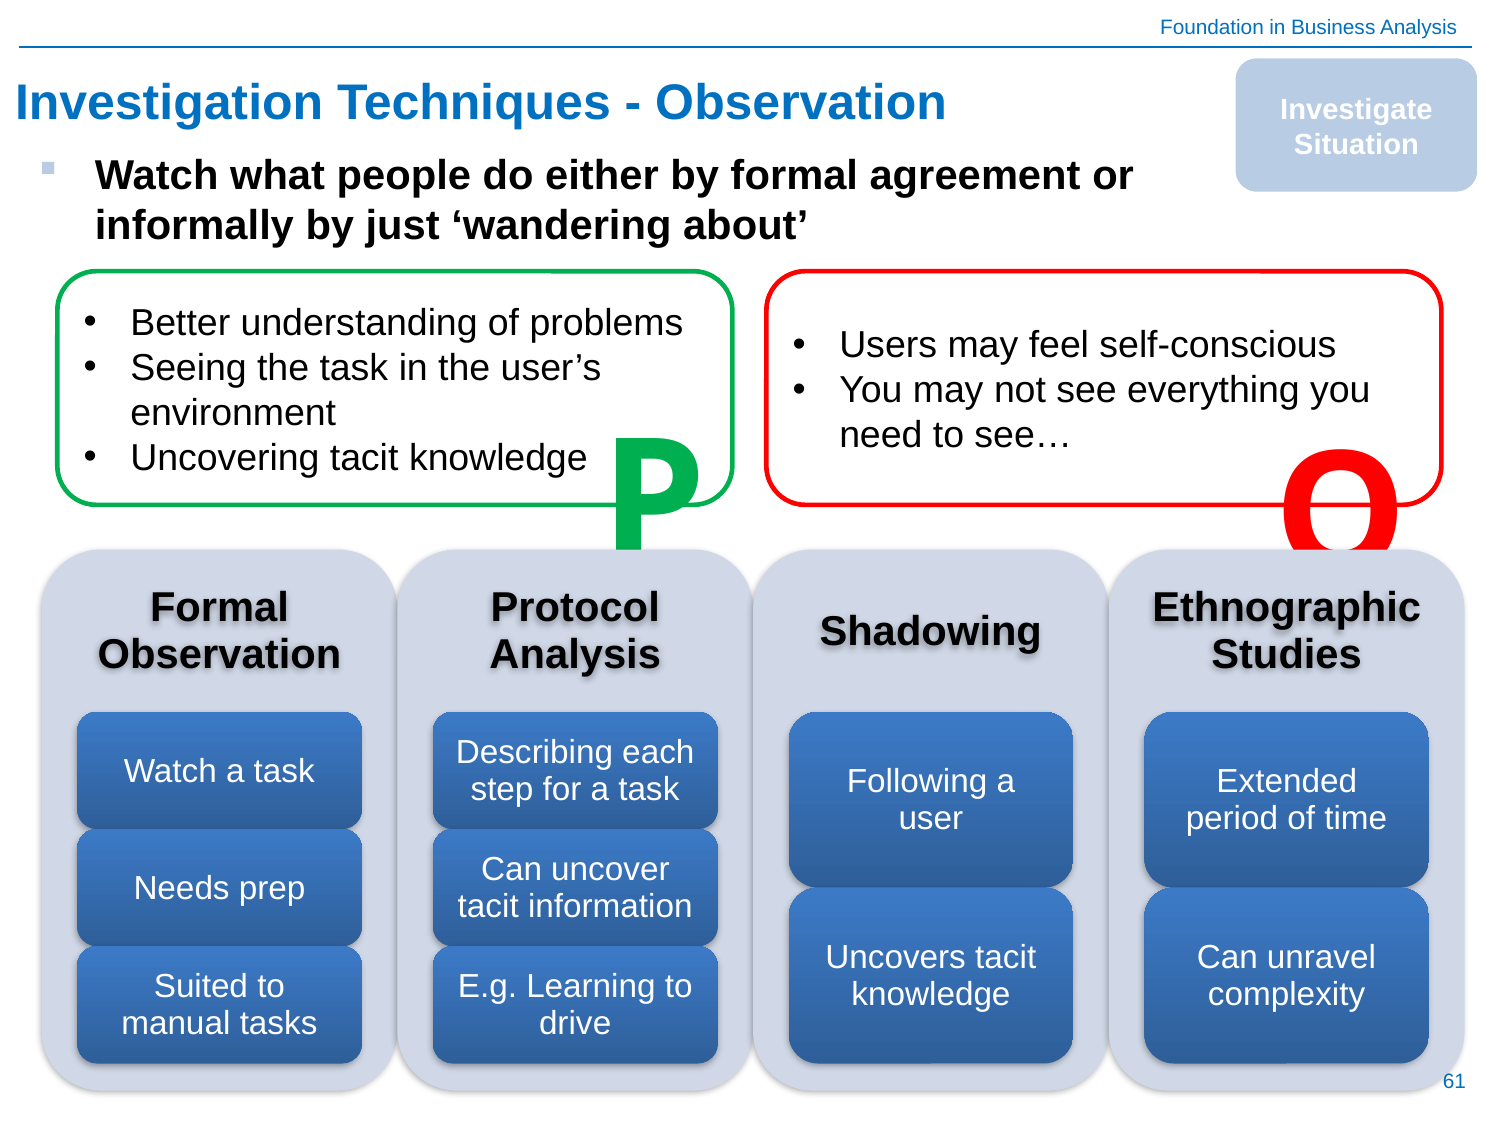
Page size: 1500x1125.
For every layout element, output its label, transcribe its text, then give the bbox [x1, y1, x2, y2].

list Watch what people do either by formal agreement or informally by just ‘wandering about’ [23, 141, 1231, 1008]
text_box P [586, 383, 722, 547]
text_box Investigate Situation [1231, 54, 1482, 196]
text_box Users may feel self-conscious You may not see everything you need to see… [764, 269, 1444, 507]
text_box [41, 549, 1465, 1091]
text_box O [1259, 396, 1422, 547]
title Investigation Techniques - Observation [0, 58, 1241, 141]
text_box Better understanding of problems Seeing the task in the user’s environment Uncovering tacit knowledge [55, 269, 735, 507]
